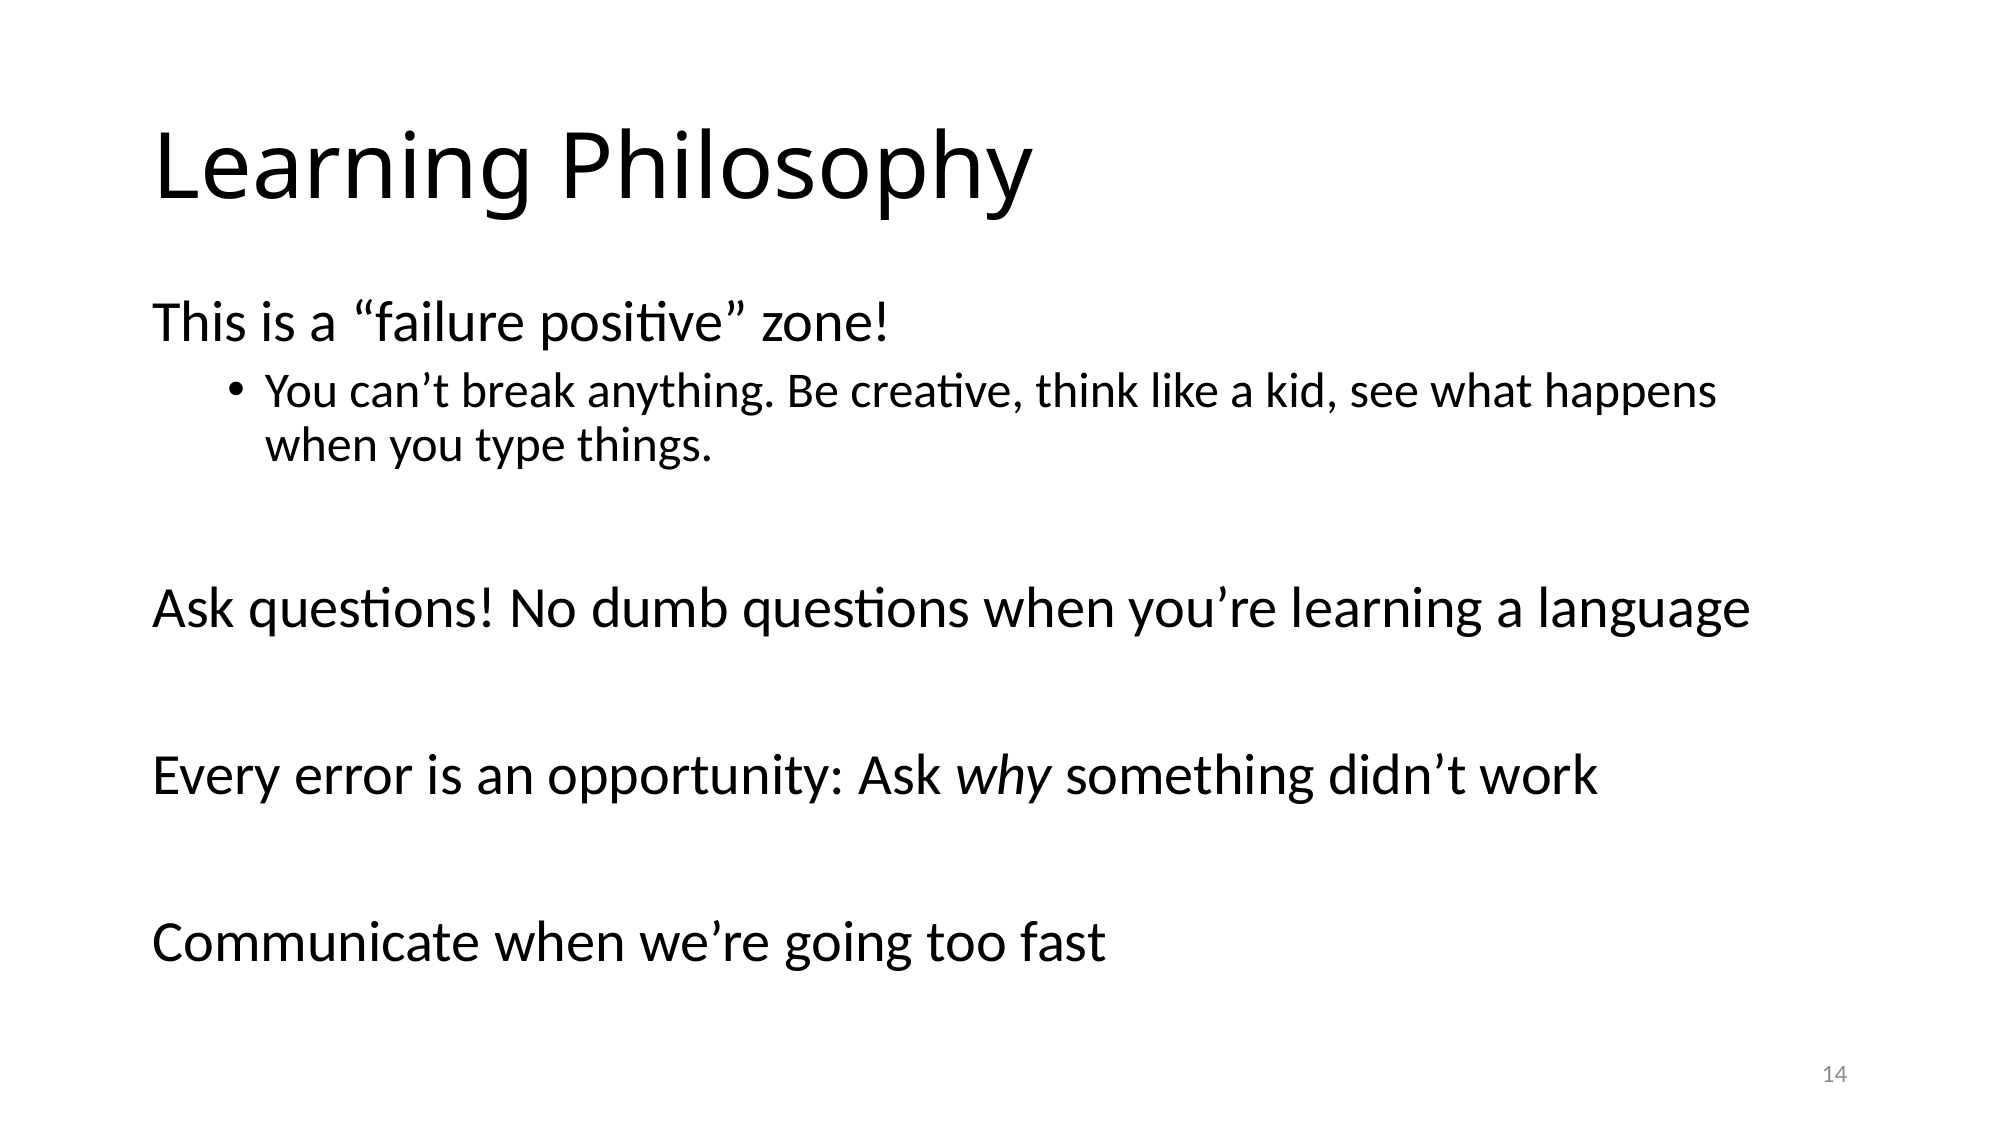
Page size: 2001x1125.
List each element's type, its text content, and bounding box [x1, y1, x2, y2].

list This is a “failure positive” zone! You can’t break anything. Be creative, think like a kid, see what happens when you type things. Ask questions! No dumb questions when you’re learning a language Every error is an opportunity: Ask why something didn’t work Communicate when we’re going too fast [137, 283, 1810, 1095]
title Learning Philosophy [137, 59, 1863, 278]
slide_number 14 [1412, 1042, 1863, 1103]
